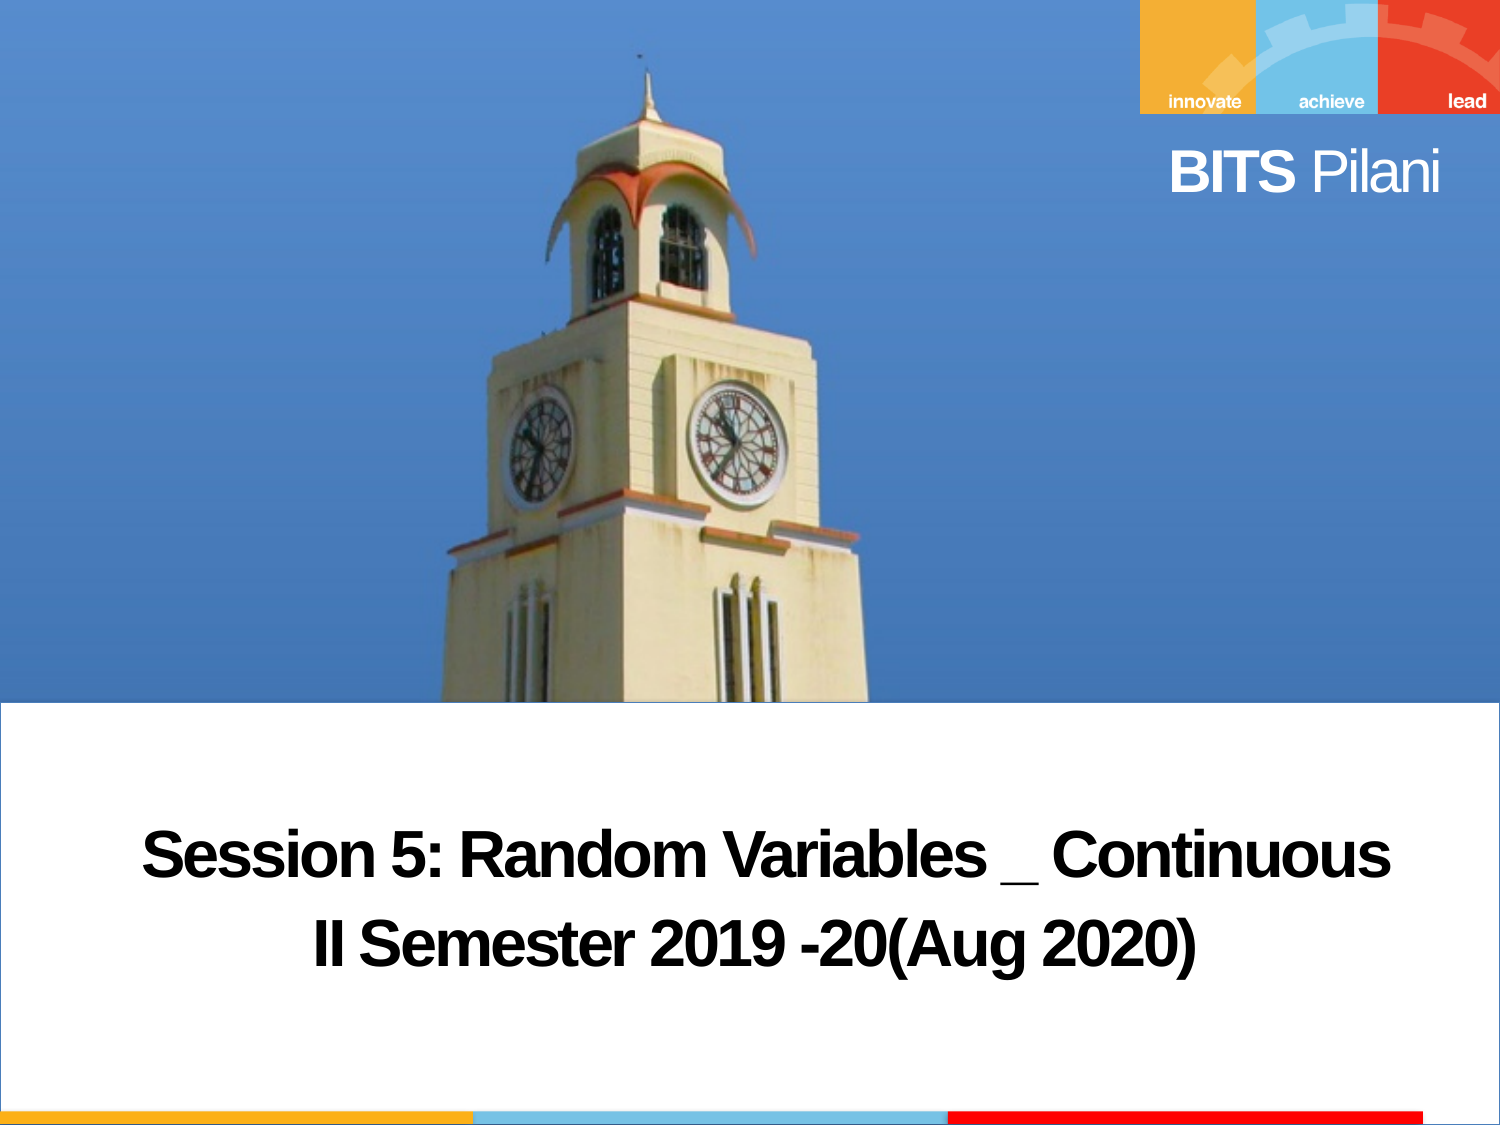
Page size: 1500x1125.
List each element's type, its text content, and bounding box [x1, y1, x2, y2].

picture [0, 0, 1500, 702]
list Session 5: Random Variables _ Continuous II Semester 2019 -20(Aug 2020) [62, 787, 1450, 988]
